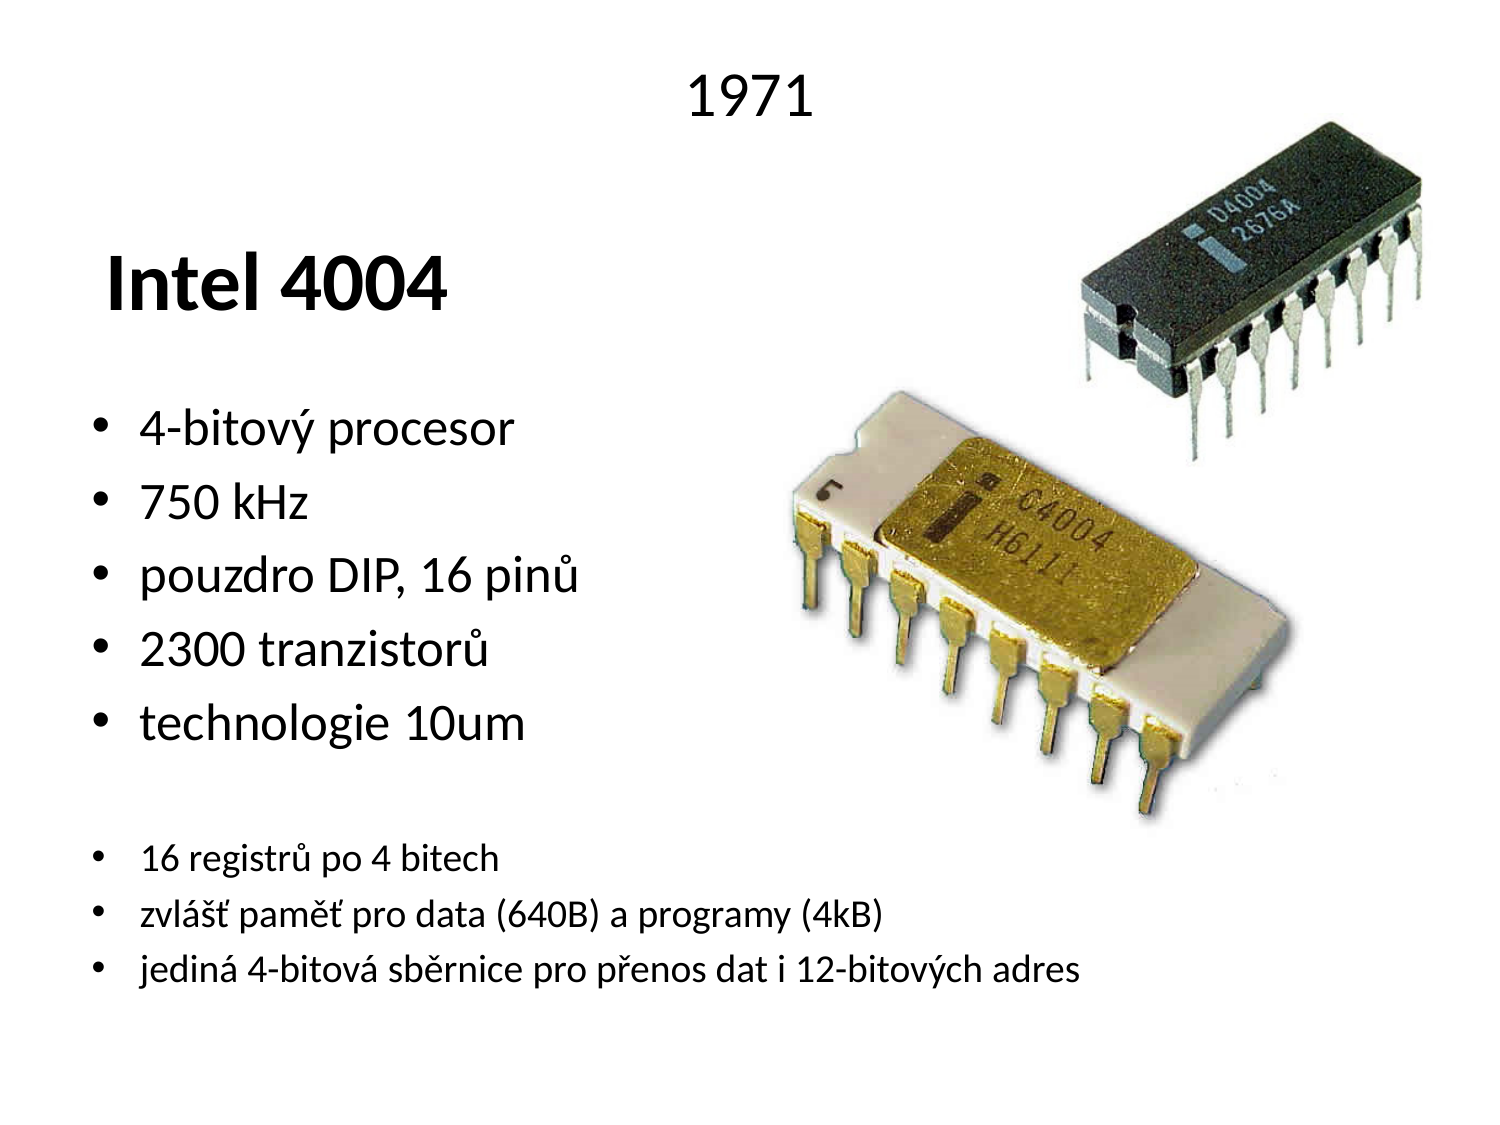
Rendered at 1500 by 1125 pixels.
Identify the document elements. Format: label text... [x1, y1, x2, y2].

text_box Intel 4004 [90, 219, 465, 335]
picture [678, 113, 1438, 847]
title 1971 [75, 45, 1425, 138]
list 4-bitový procesor 750 kHz pouzdro DIP, 16 pinů 2300 tranzistorů technologie 10um 16 registrů po 4 bitech zvlášť paměť pro data (640B) a programy (4kB) jediná 4-bitová sběrnice pro přenos dat i 12-bitových adres [76, 385, 1427, 1005]
